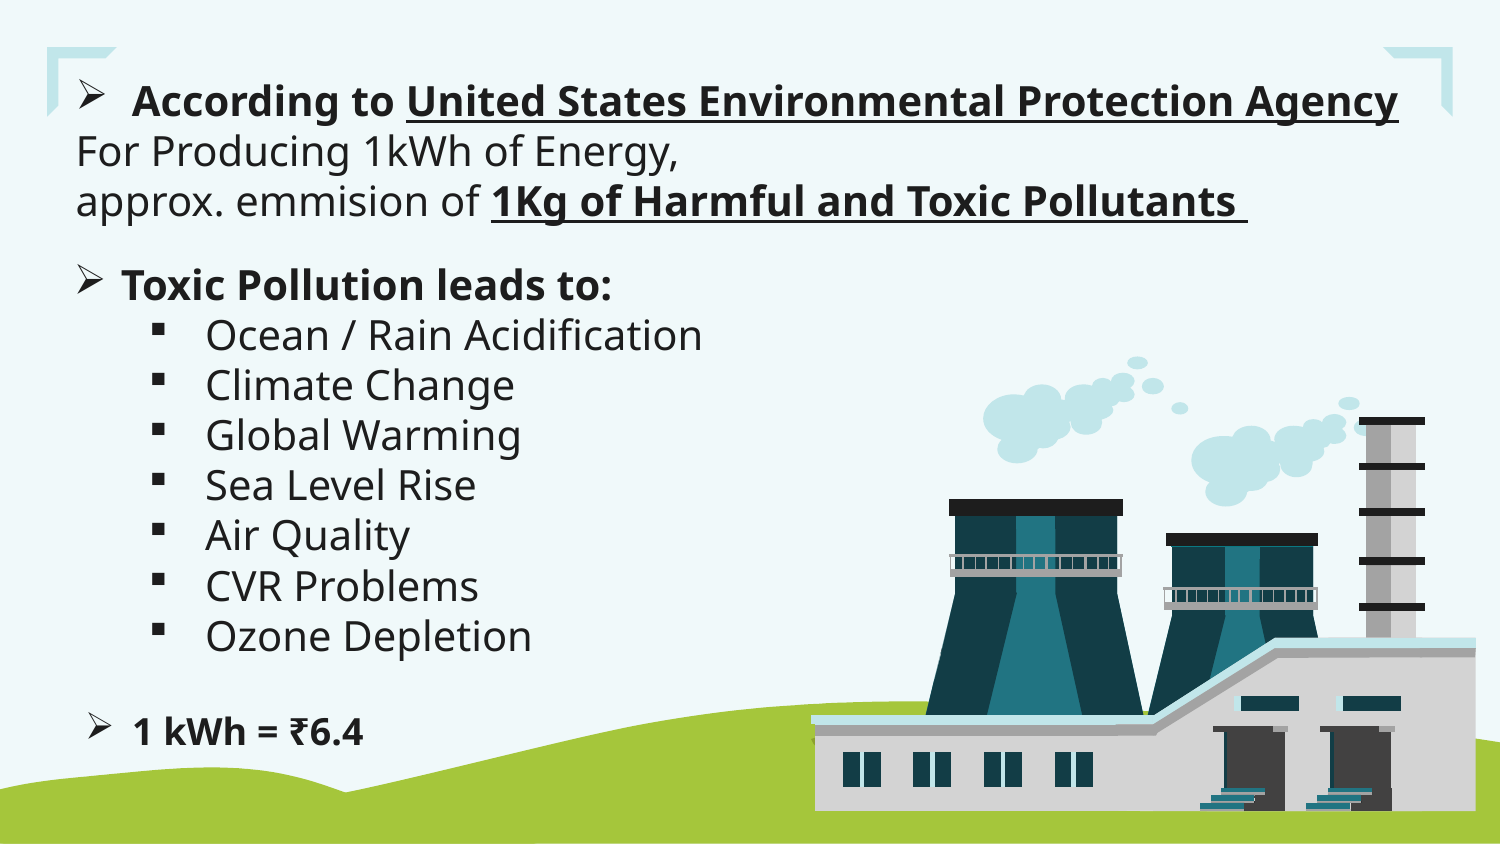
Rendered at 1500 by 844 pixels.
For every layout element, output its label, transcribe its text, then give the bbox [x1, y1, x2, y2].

subtitle According to United States Environmental Protection Agency For Producing 1kWh of Energy, approx. emmision of 1Kg of Harmful and Toxic Pollutants [60, 59, 1480, 126]
subtitle 1 kWh = ₹6.4 [70, 699, 408, 760]
text_box Toxic Pollution leads to: Ocean / Rain Acidification Climate Change Global Warming Sea Level Rise Air Quality CVR Problems Ozone Depletion [58, 244, 905, 699]
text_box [810, 356, 1476, 812]
